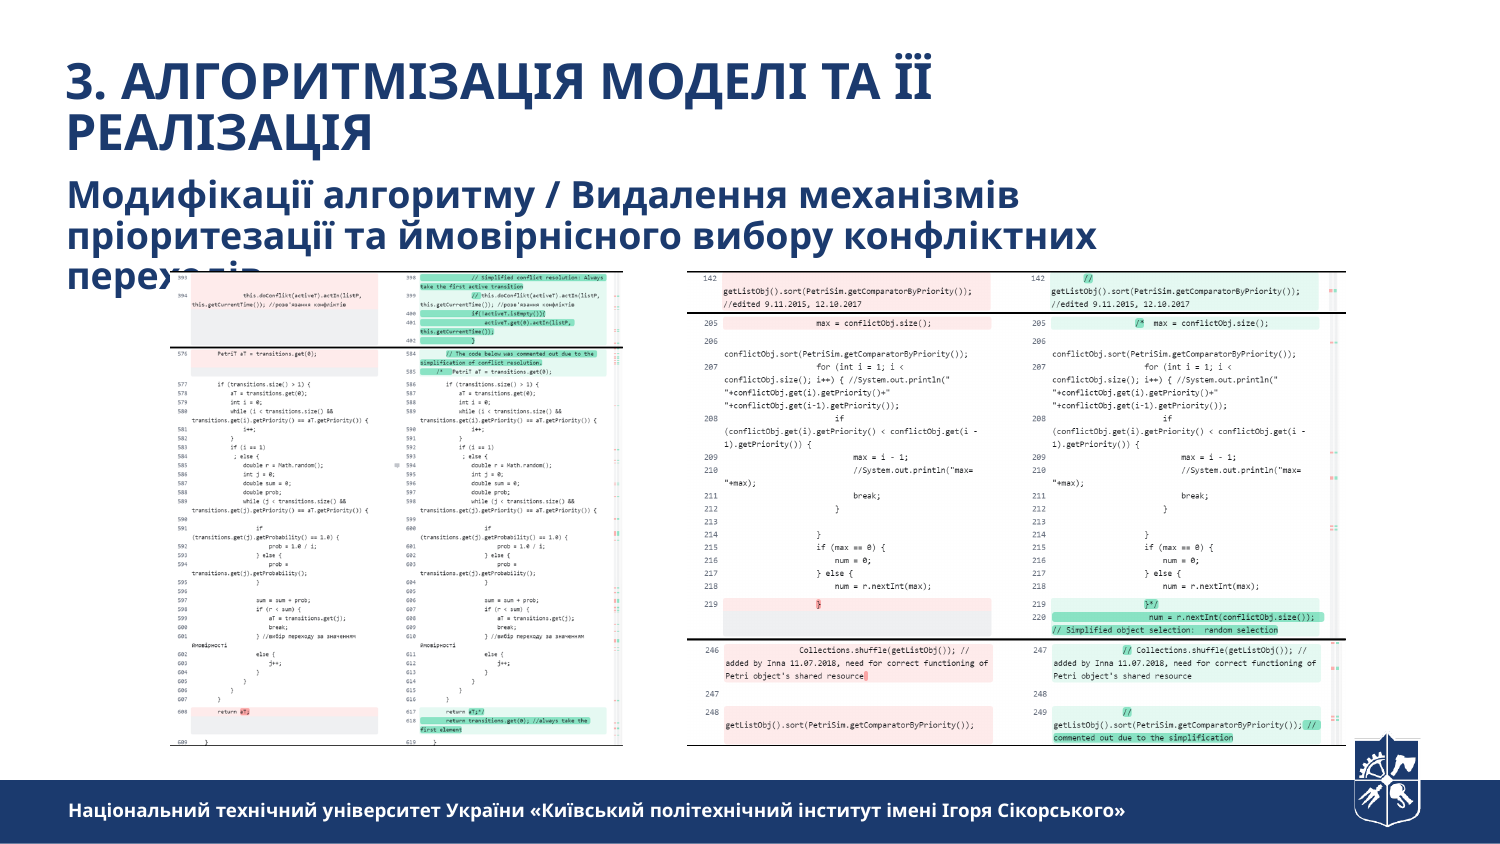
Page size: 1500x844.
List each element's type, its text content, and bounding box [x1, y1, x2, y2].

list 3. АЛГОРИТМІЗАЦІЯ МОДЕЛІ ТА ЇЇ РЕАЛІЗАЦІЯ [53, 53, 959, 169]
list Модифікації алгоритму / Видалення механізмів пріоритезації та ймовірнісного вибору конфліктних переходів [54, 170, 1272, 222]
picture [687, 271, 1346, 746]
picture [1347, 725, 1427, 832]
picture [169, 271, 623, 746]
